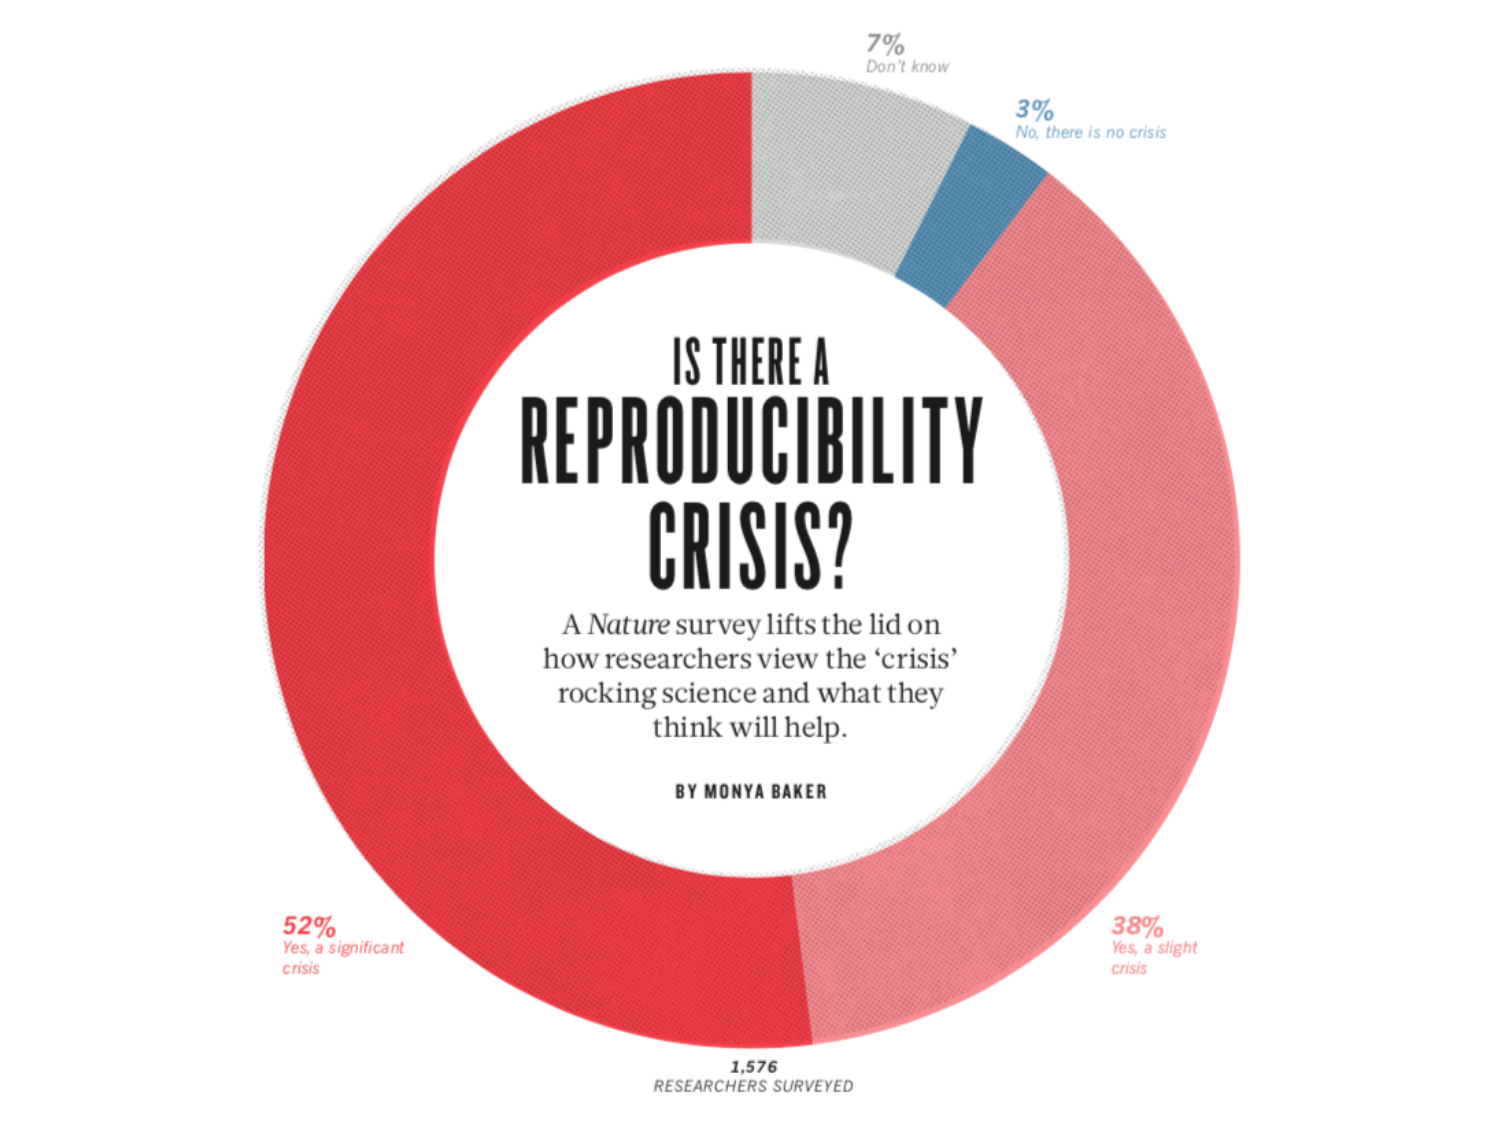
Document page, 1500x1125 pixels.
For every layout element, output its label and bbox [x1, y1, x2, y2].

picture [209, 0, 1294, 1125]
